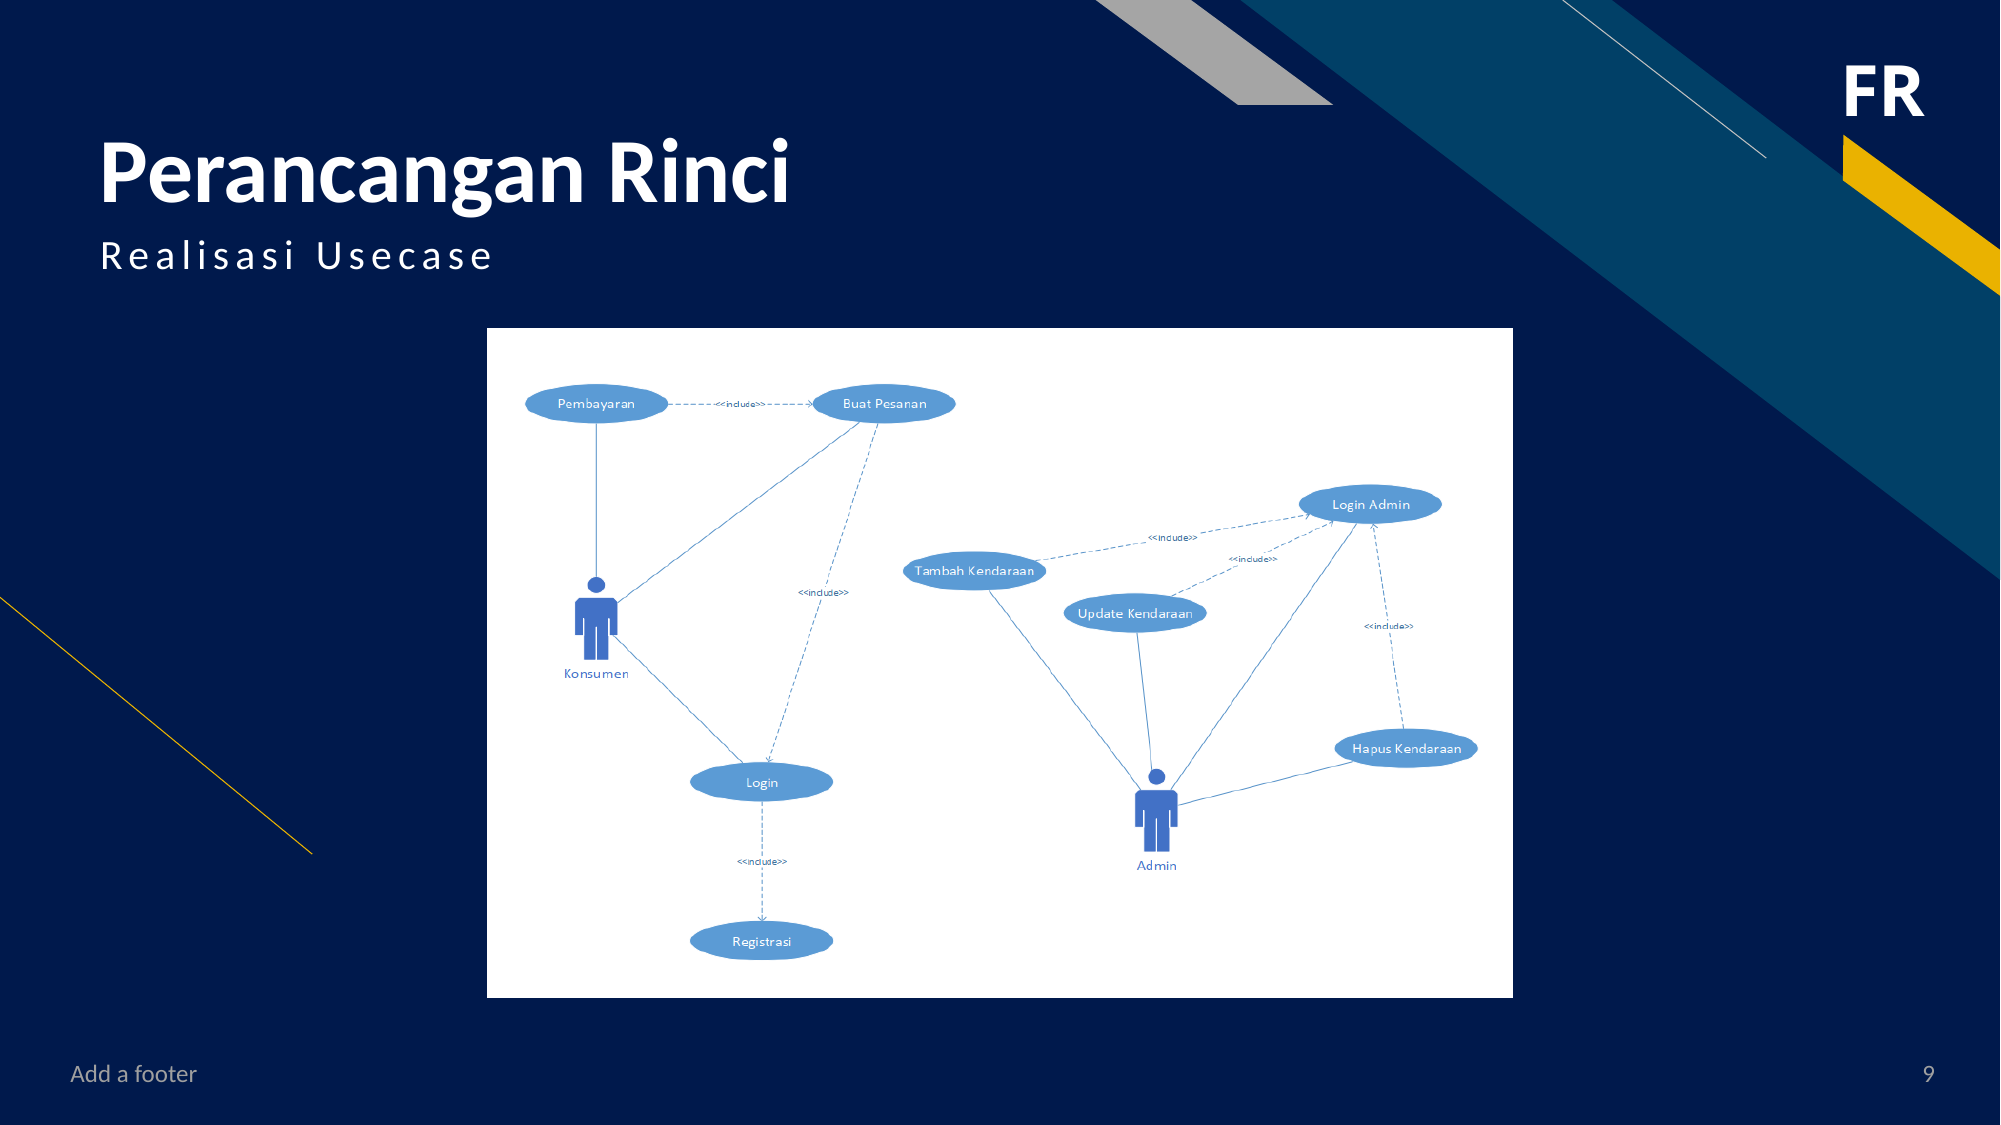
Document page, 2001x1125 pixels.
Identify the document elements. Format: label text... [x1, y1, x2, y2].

list Realisasi Usecase [85, 225, 1295, 326]
picture [487, 328, 1513, 998]
title Perancangan Rinci [85, 34, 1453, 223]
footer Add a footer [55, 1042, 731, 1103]
slide_number 9 [1828, 1042, 1950, 1103]
